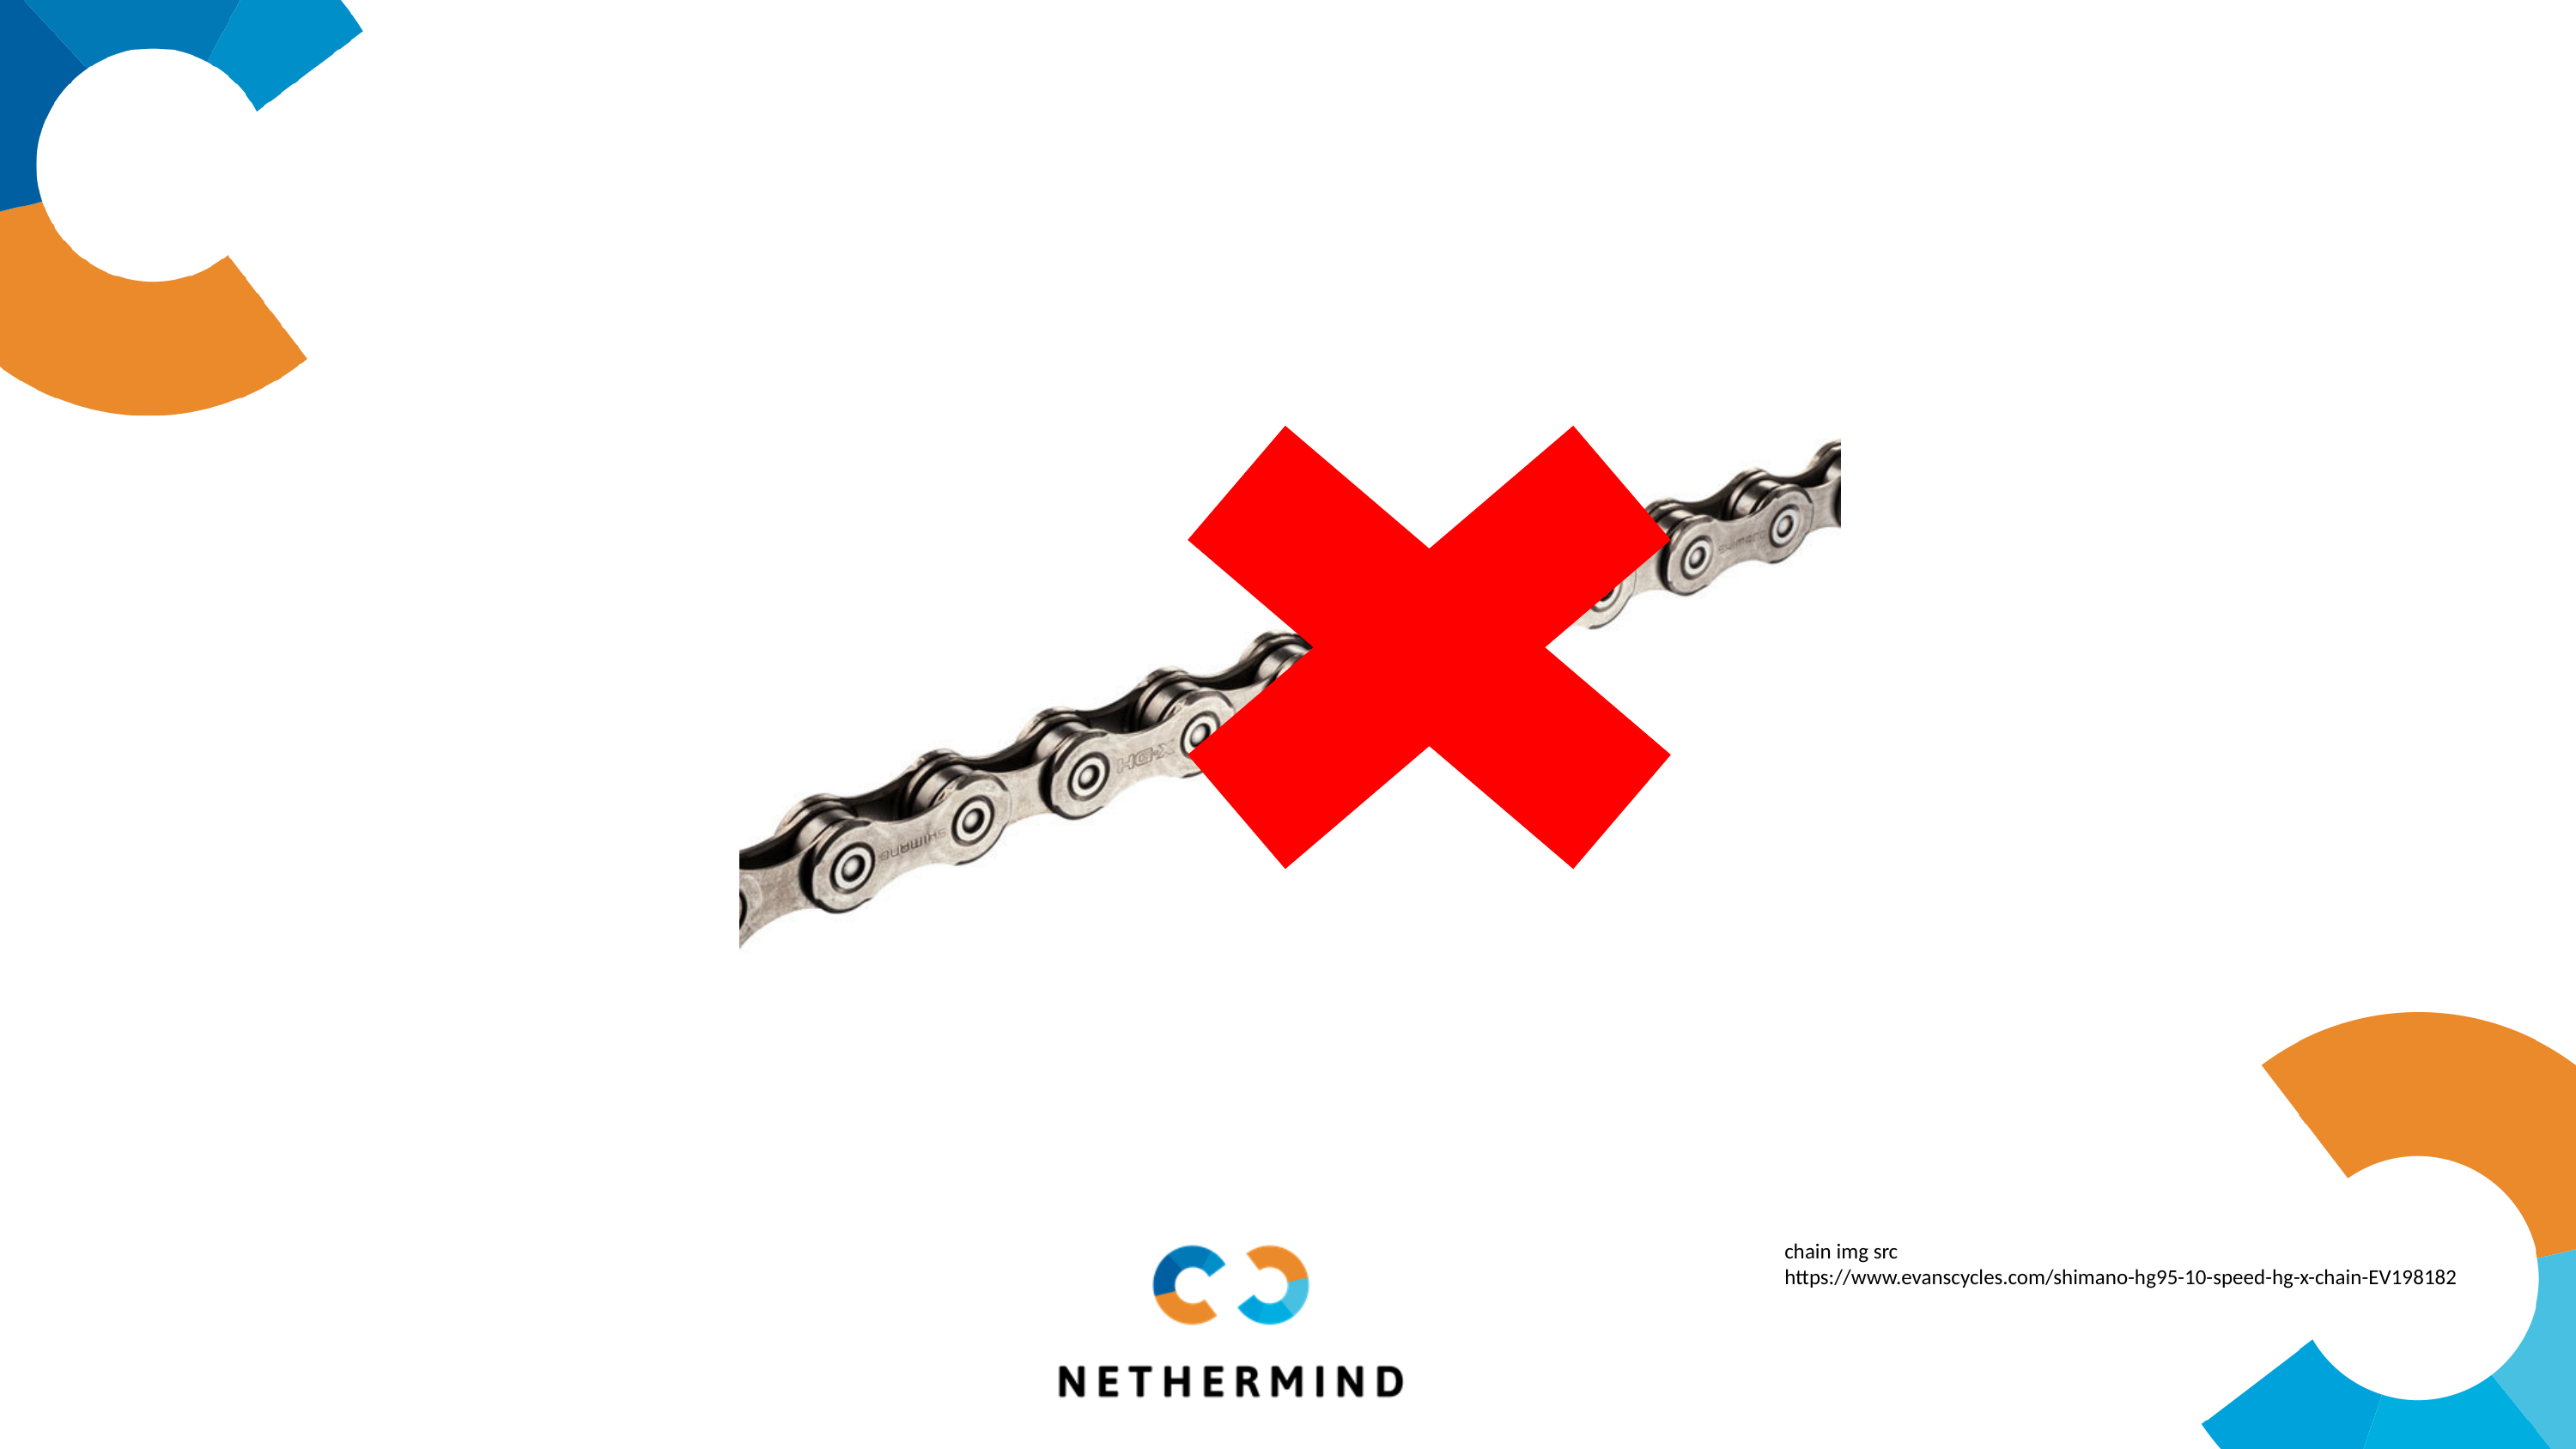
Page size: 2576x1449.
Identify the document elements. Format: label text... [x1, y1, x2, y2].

picture [2181, 976, 2576, 1449]
picture [739, 331, 1841, 1057]
picture [1049, 1194, 1430, 1449]
picture [0, 0, 456, 451]
text_box chain img src https://www.evanscycles.com/shimano-hg95-10-speed-hg-x-chain-EV198182 [1771, 1231, 2181, 1295]
